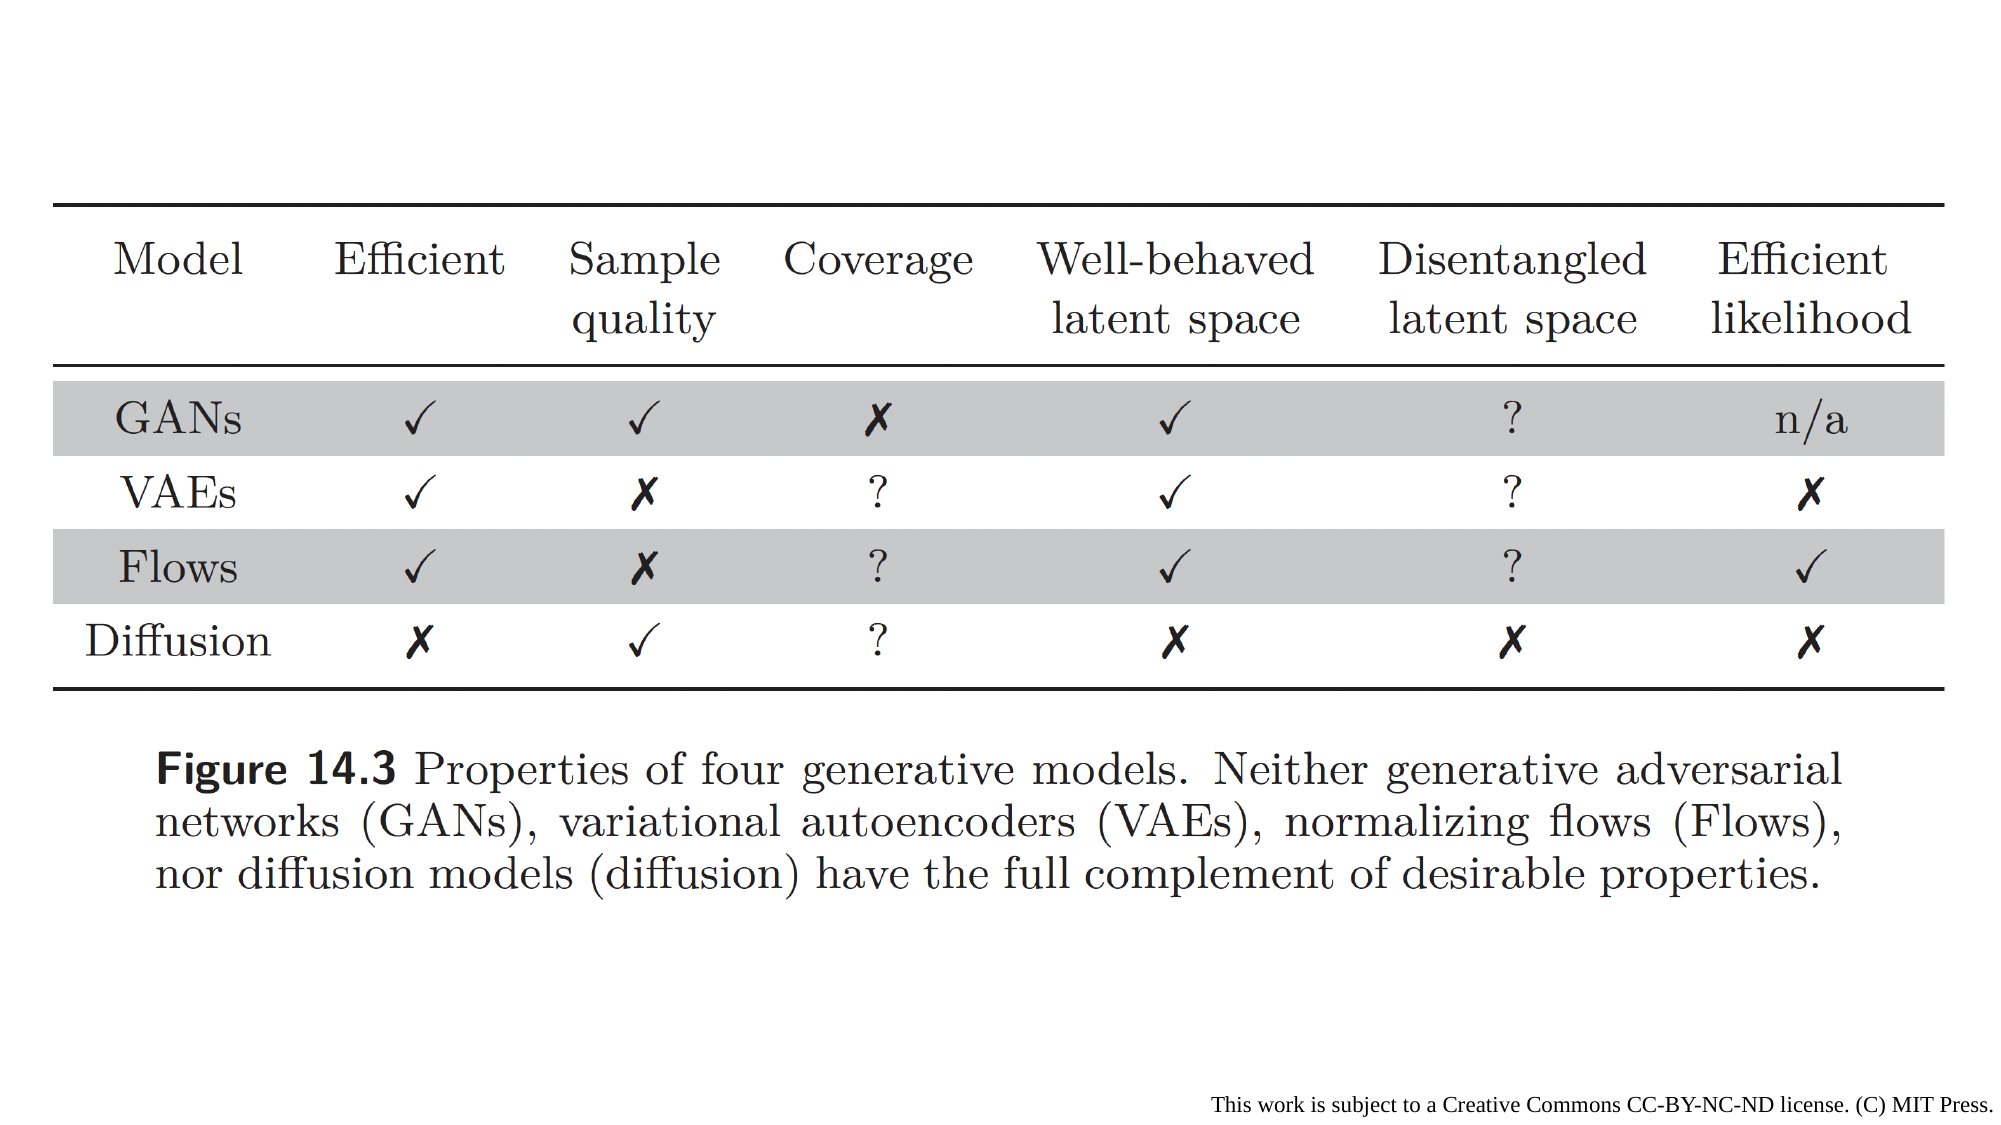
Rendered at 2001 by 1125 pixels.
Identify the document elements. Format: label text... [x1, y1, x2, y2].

text_box This work is subject to a Creative Commons CC-BY-NC-ND license. (C) MIT Press. [1196, 1082, 2000, 1125]
picture [47, 191, 1953, 910]
